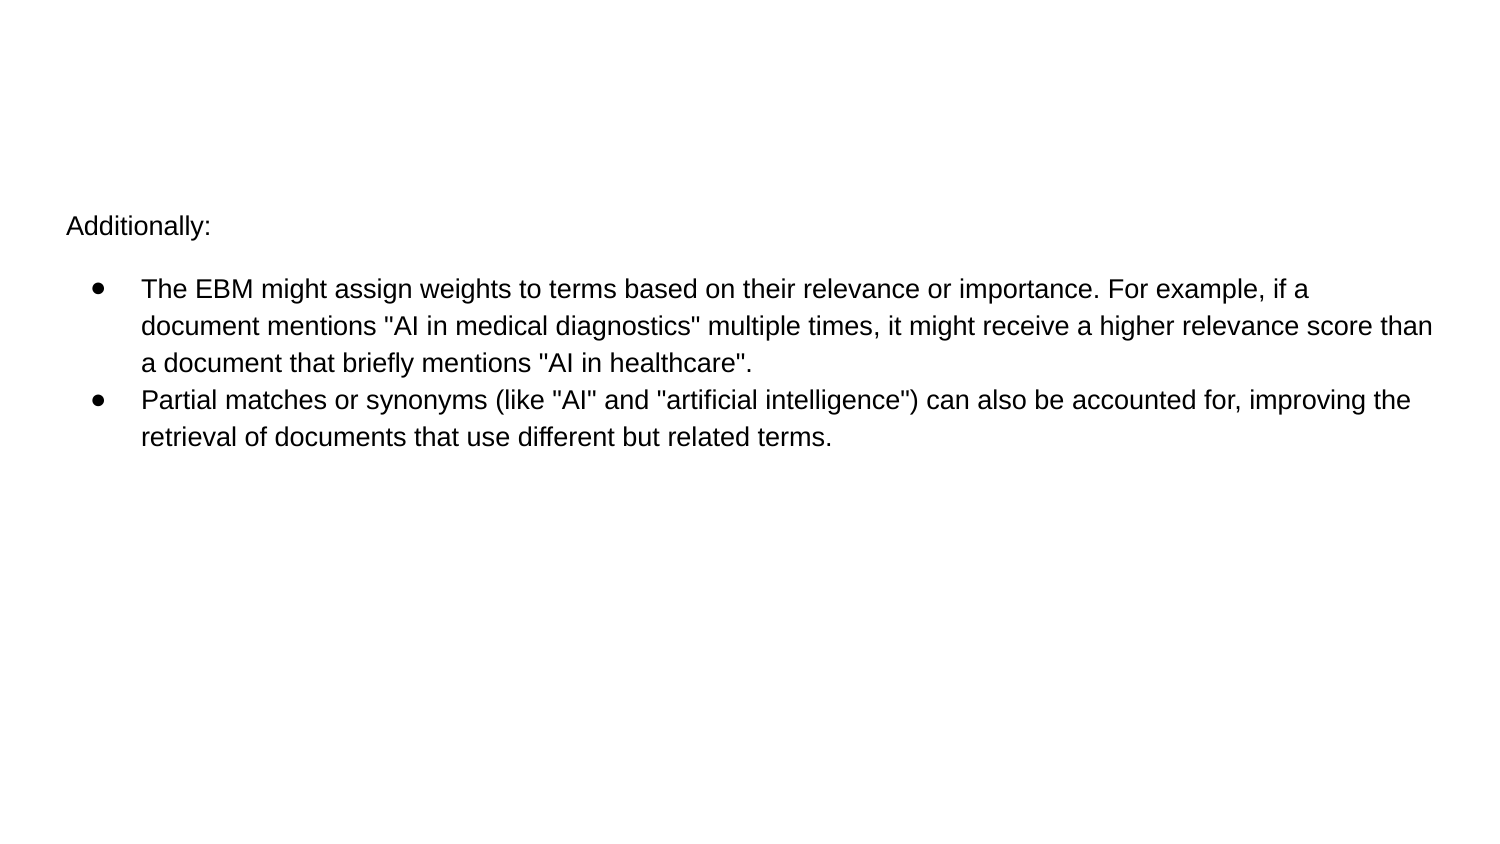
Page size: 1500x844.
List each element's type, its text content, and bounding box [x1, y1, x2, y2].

list Additionally: The EBM might assign weights to terms based on their relevance or importance. For example, if a document mentions "AI in medical diagnostics" multiple times, it might receive a higher relevance score than a document that briefly mentions "AI in healthcare". Partial matches or synonyms (like "AI" and "artificial intelligence") can also be accounted for, improving the retrieval of documents that use different but related terms. [51, 189, 1449, 750]
